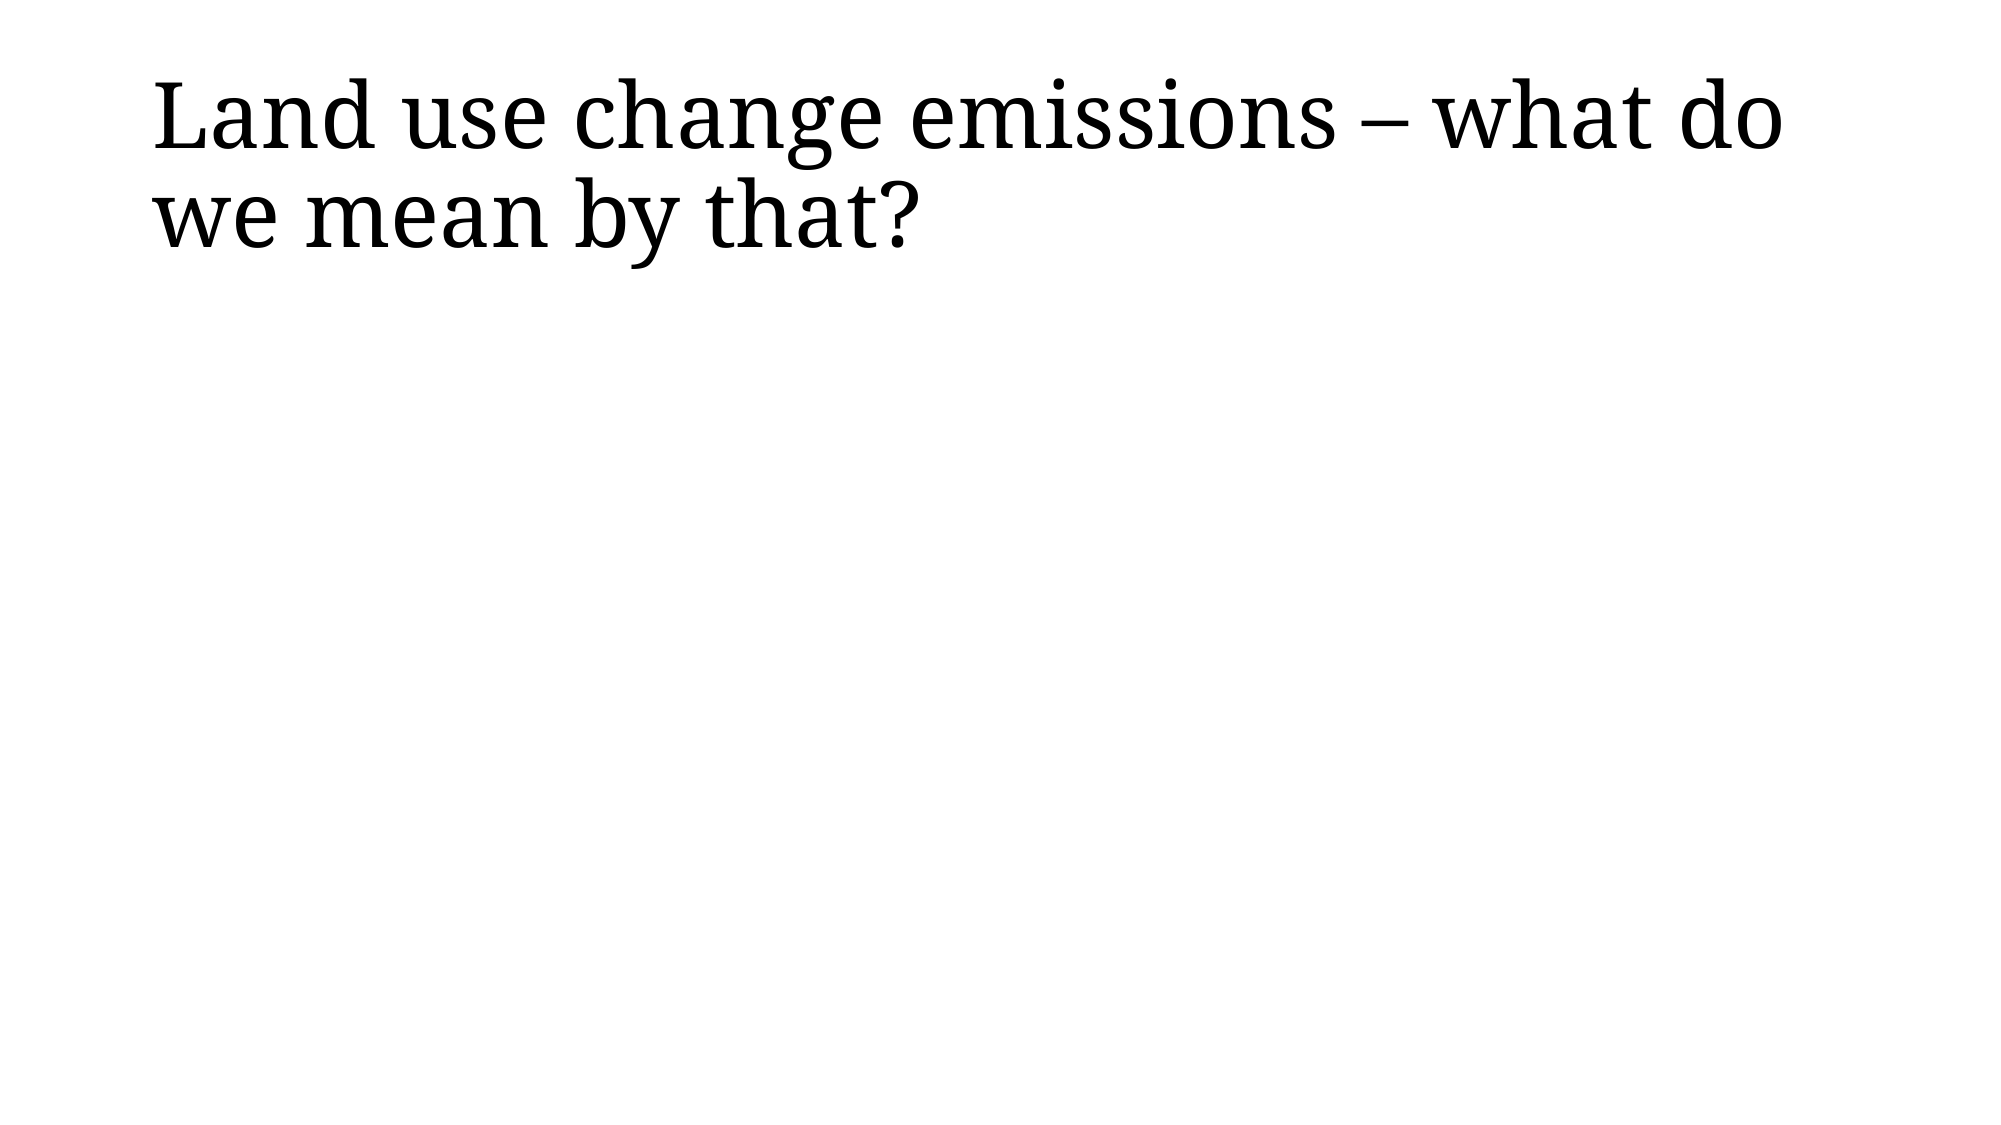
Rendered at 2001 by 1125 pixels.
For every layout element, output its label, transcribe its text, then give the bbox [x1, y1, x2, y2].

title Land use change emissions – what do we mean by that? [137, 59, 1863, 278]
